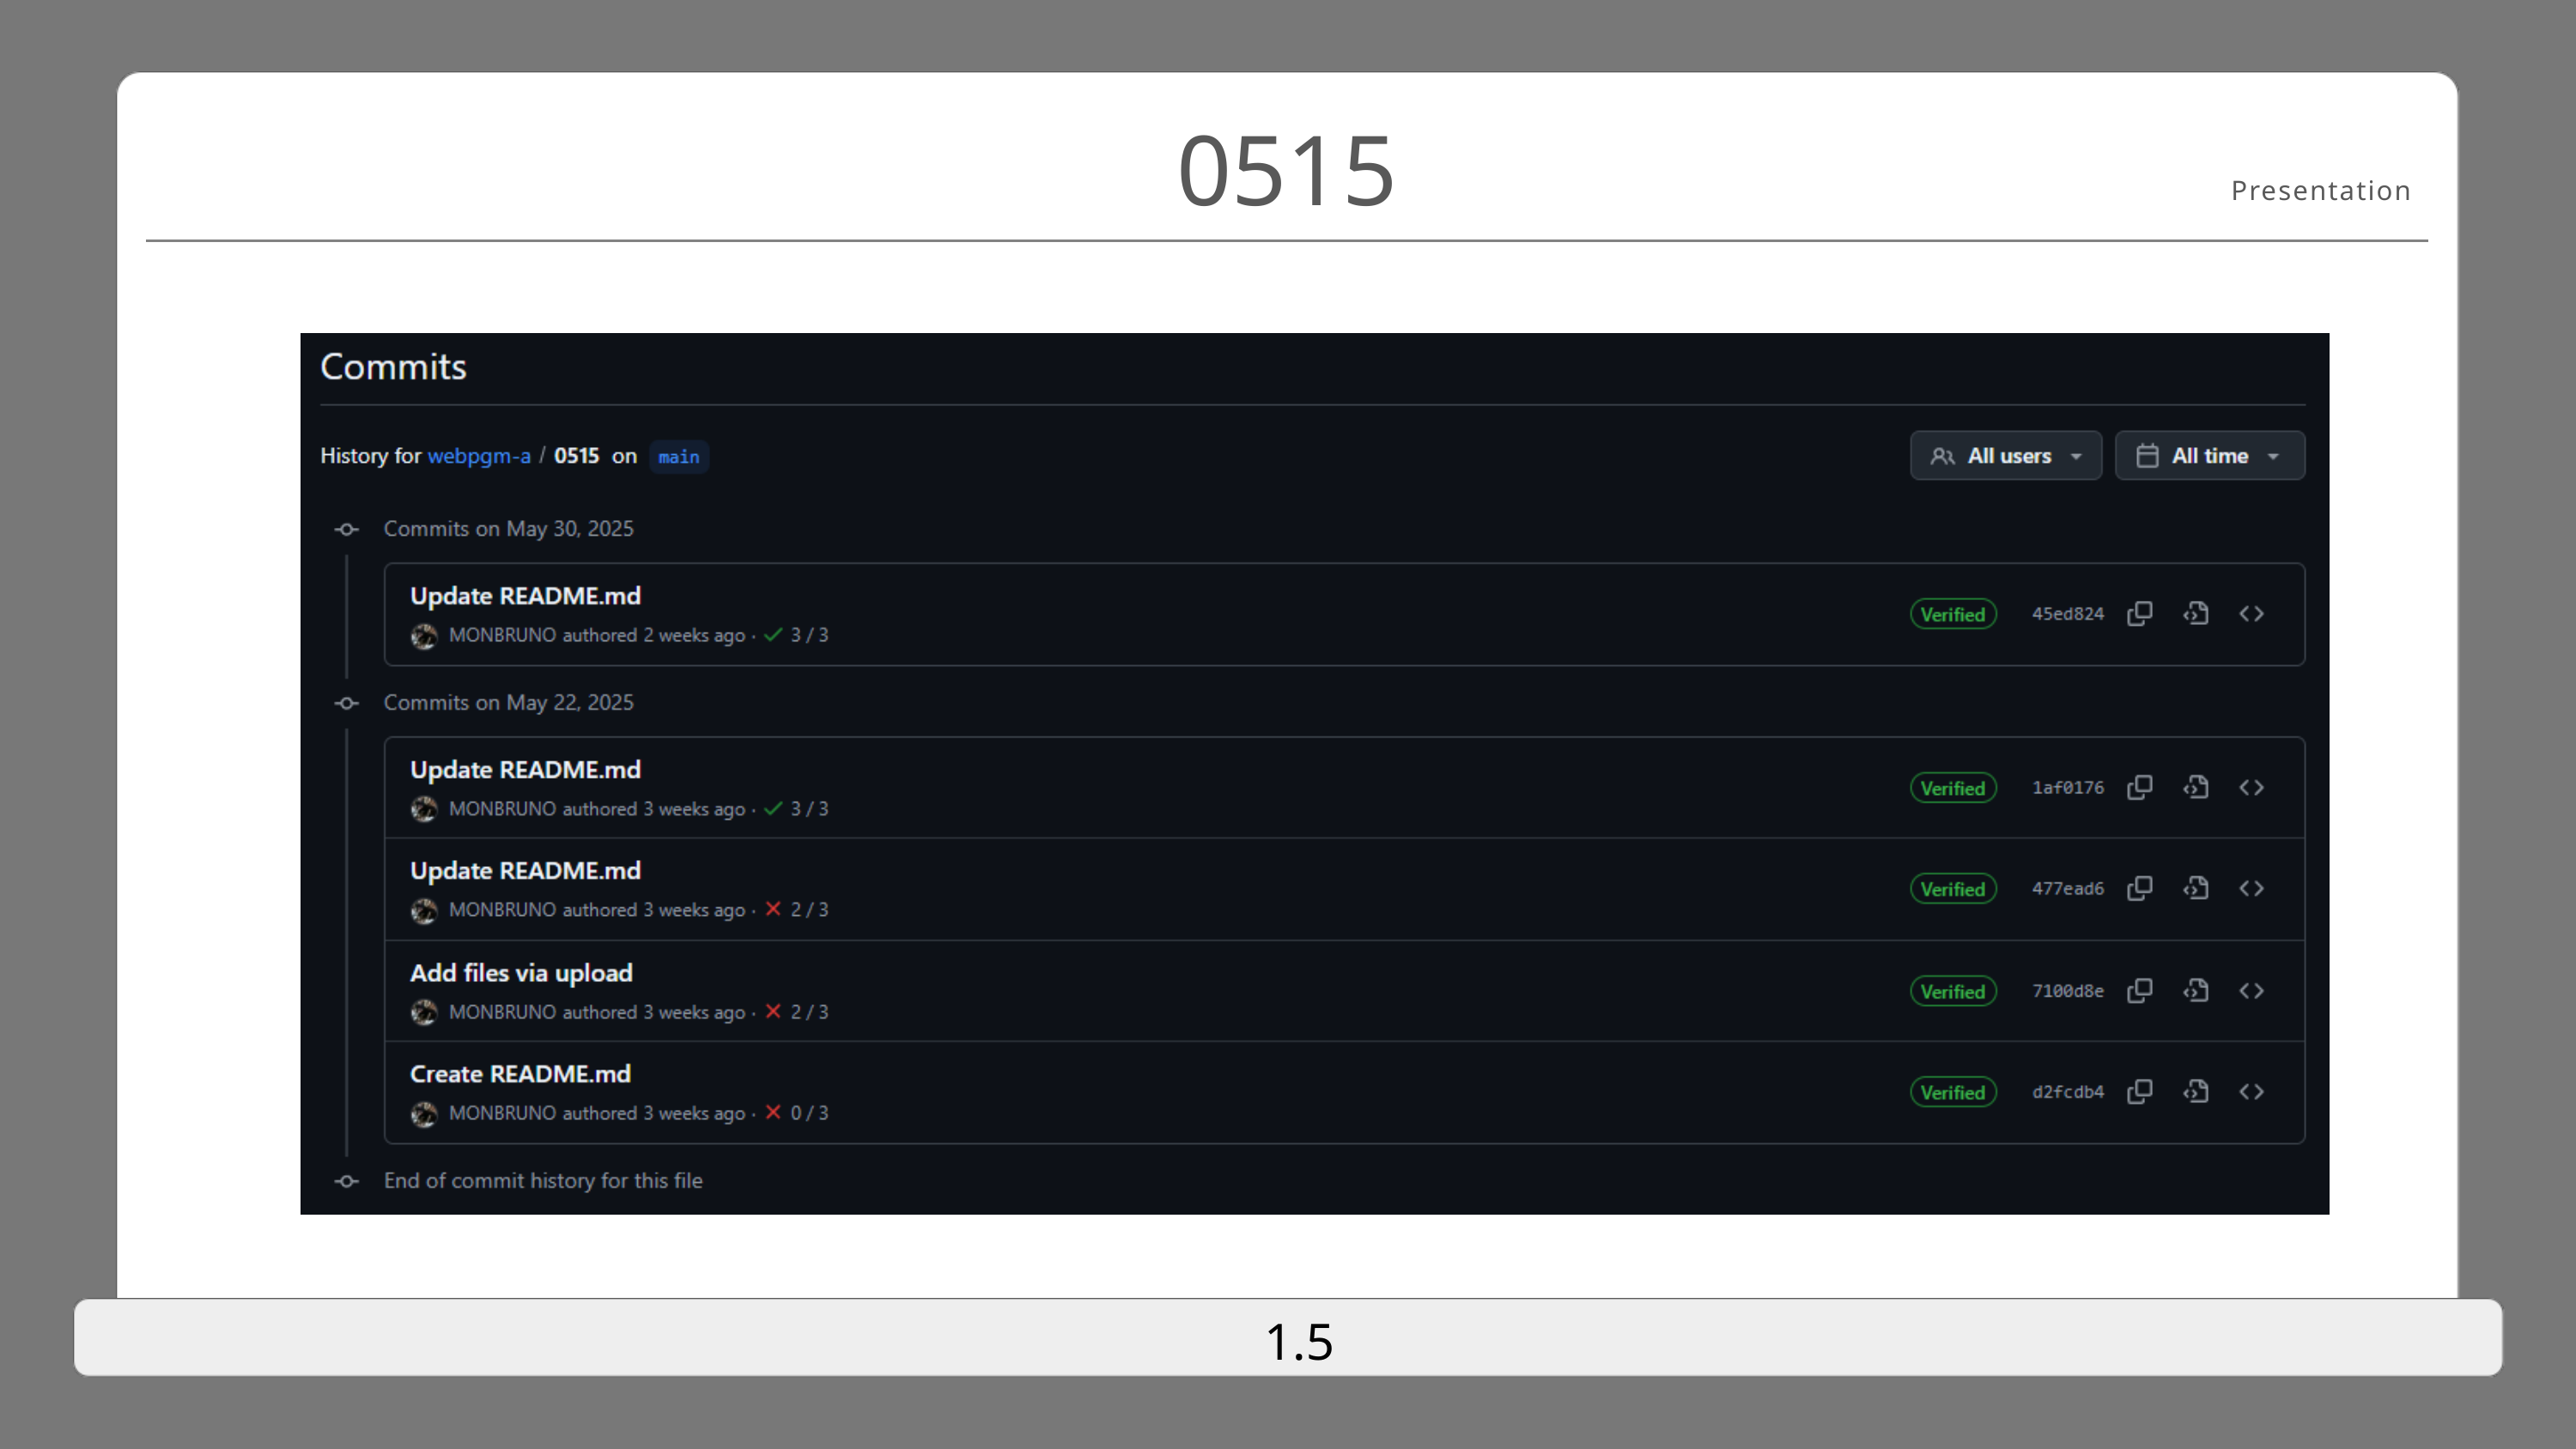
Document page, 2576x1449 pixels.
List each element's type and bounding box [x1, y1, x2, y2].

picture [73, 71, 2505, 1378]
